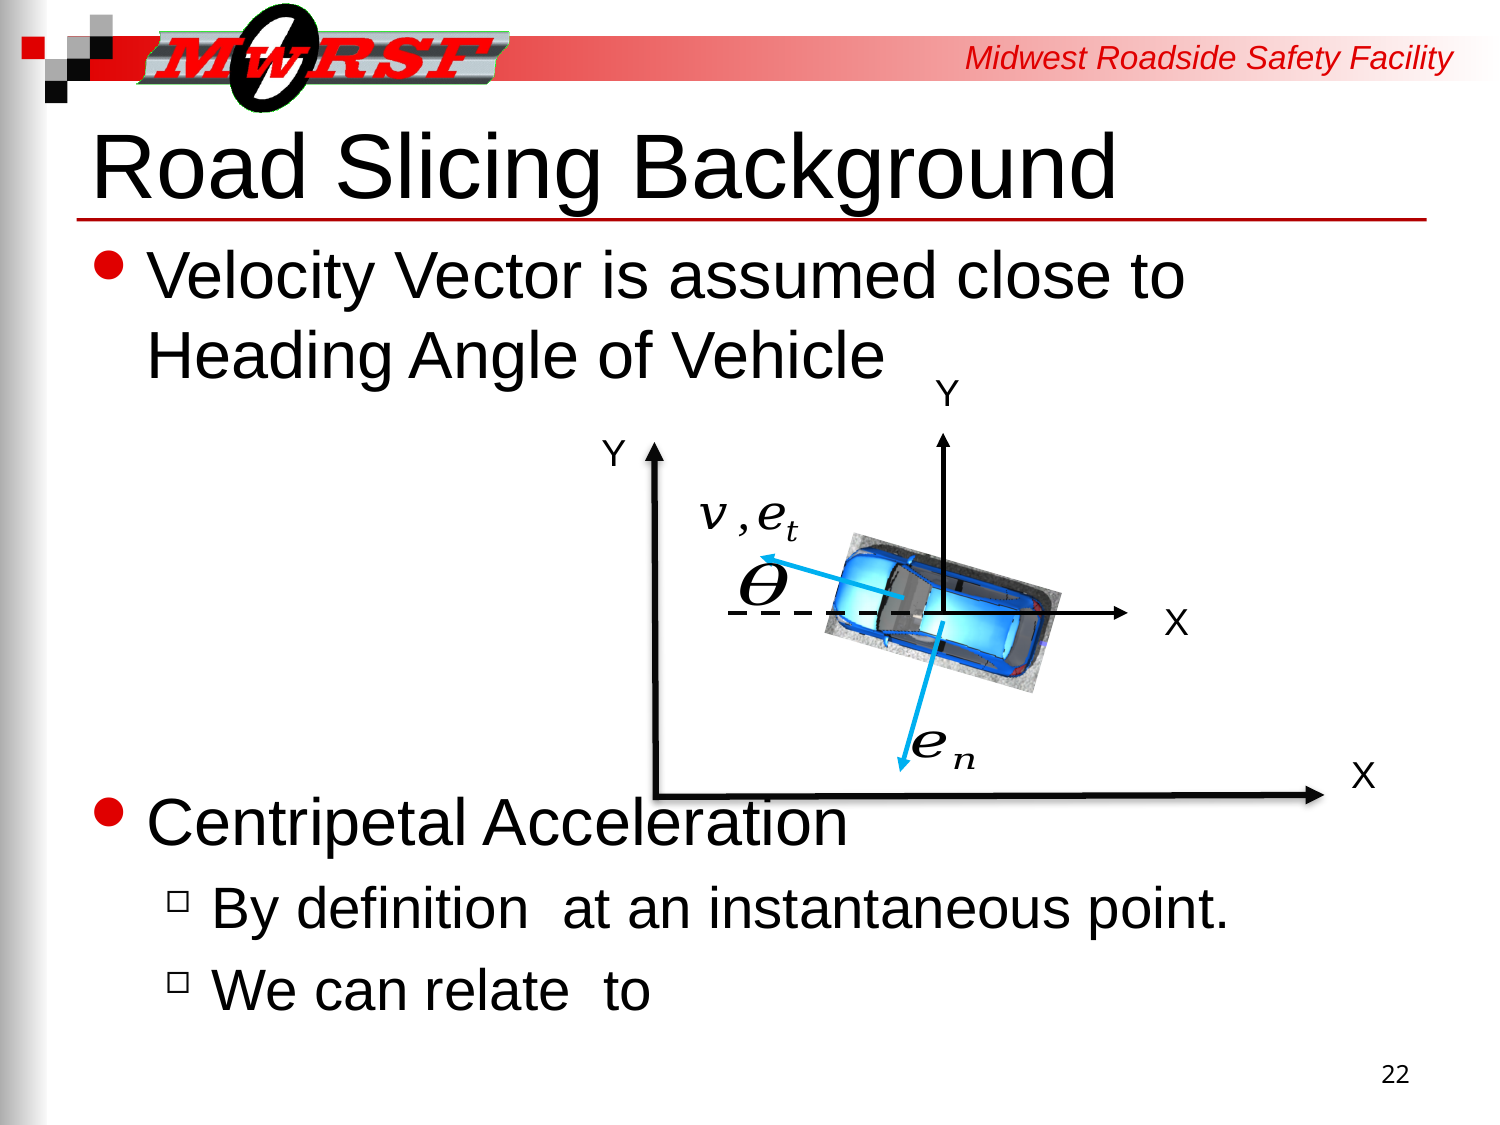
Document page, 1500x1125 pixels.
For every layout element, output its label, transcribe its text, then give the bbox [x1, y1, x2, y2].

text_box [759, 556, 905, 599]
text_box X [1336, 743, 1406, 804]
picture [944, 559, 1062, 612]
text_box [899, 620, 944, 773]
picture [830, 532, 942, 612]
slide_number 22 [1074, 1024, 1426, 1101]
picture [135, 2, 510, 94]
text_box Y [920, 361, 990, 422]
text_box X [1149, 590, 1219, 651]
text_box Y [586, 422, 657, 482]
title Road Slicing Background [75, 94, 1425, 230]
picture [824, 614, 1056, 694]
